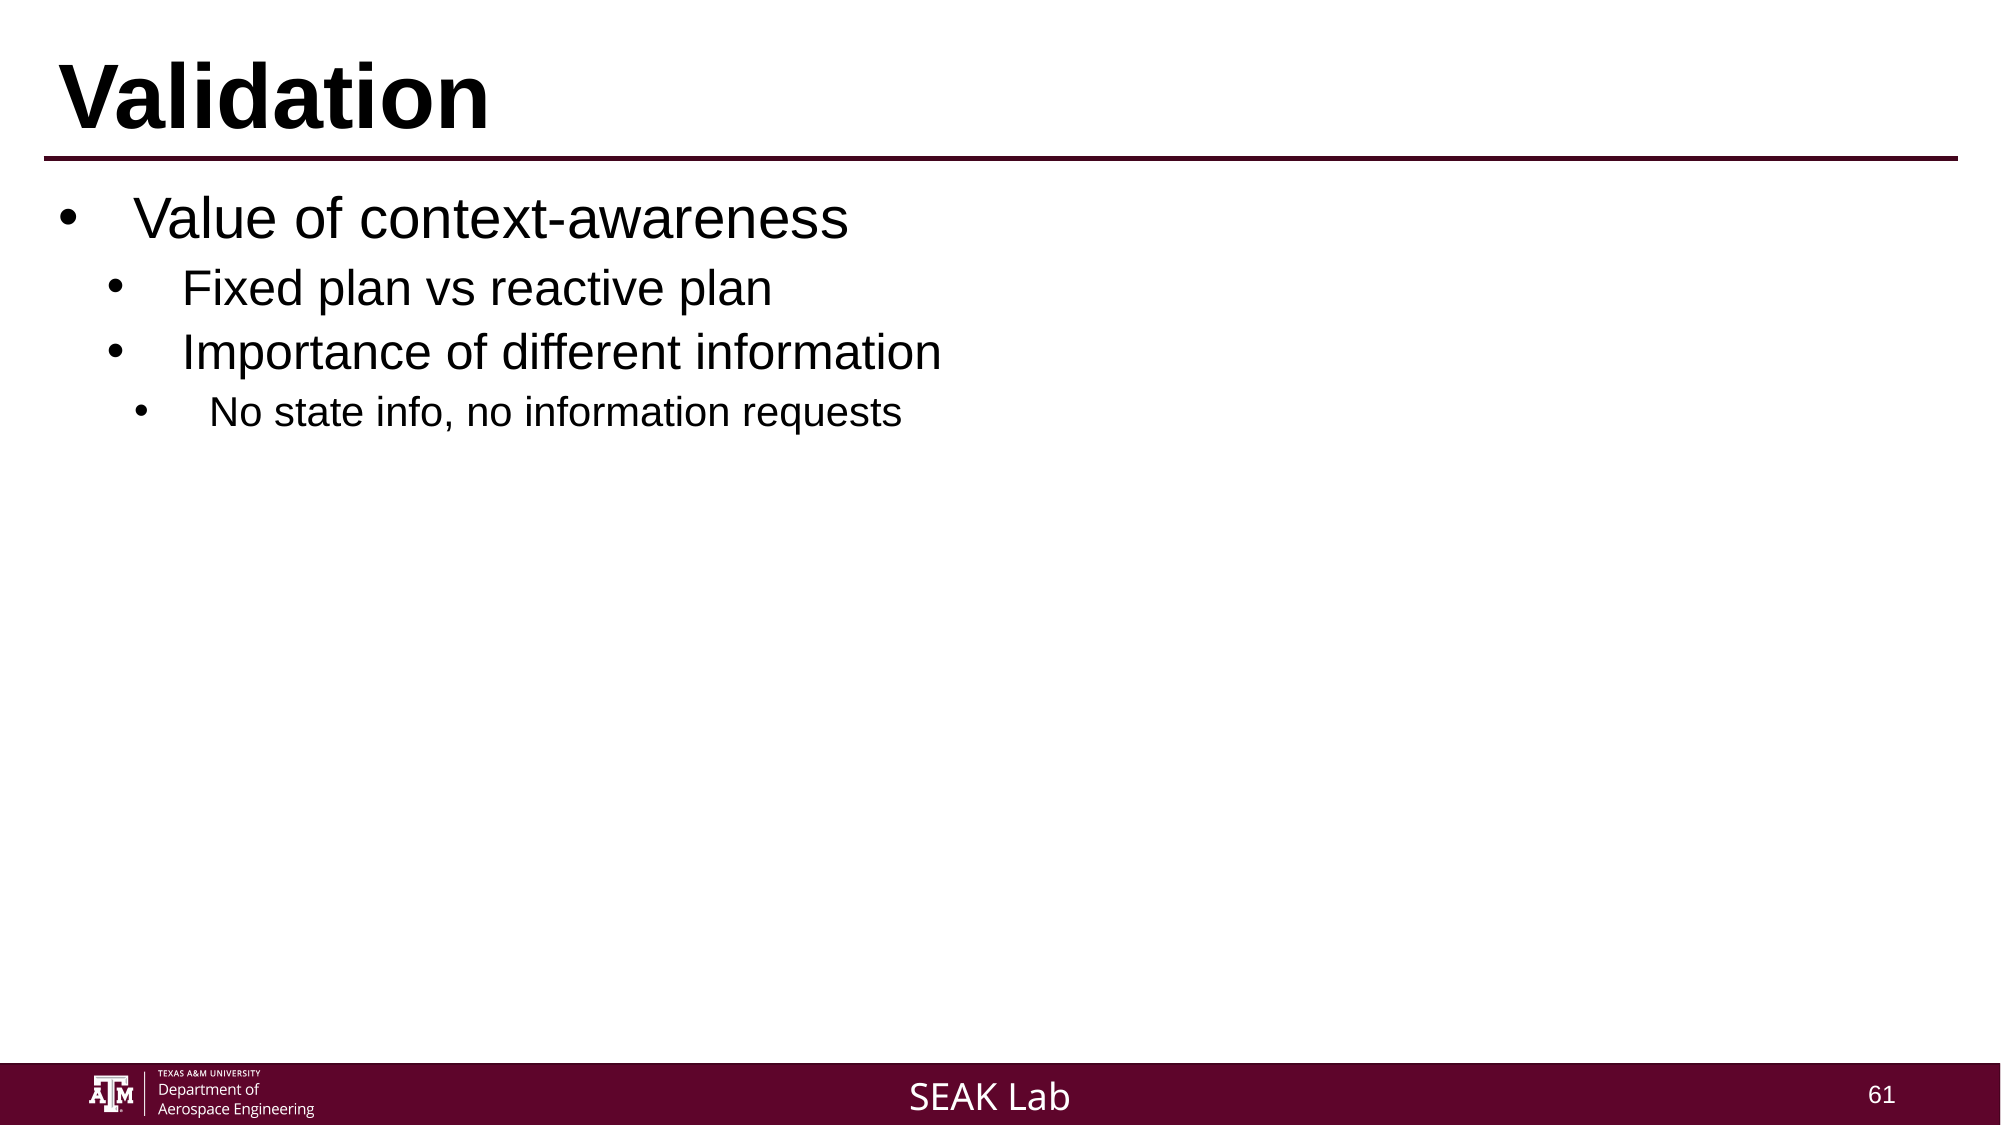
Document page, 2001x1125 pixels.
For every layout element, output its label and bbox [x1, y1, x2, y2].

title [43, 38, 1958, 159]
picture [89, 1070, 314, 1118]
list [43, 180, 1958, 1034]
